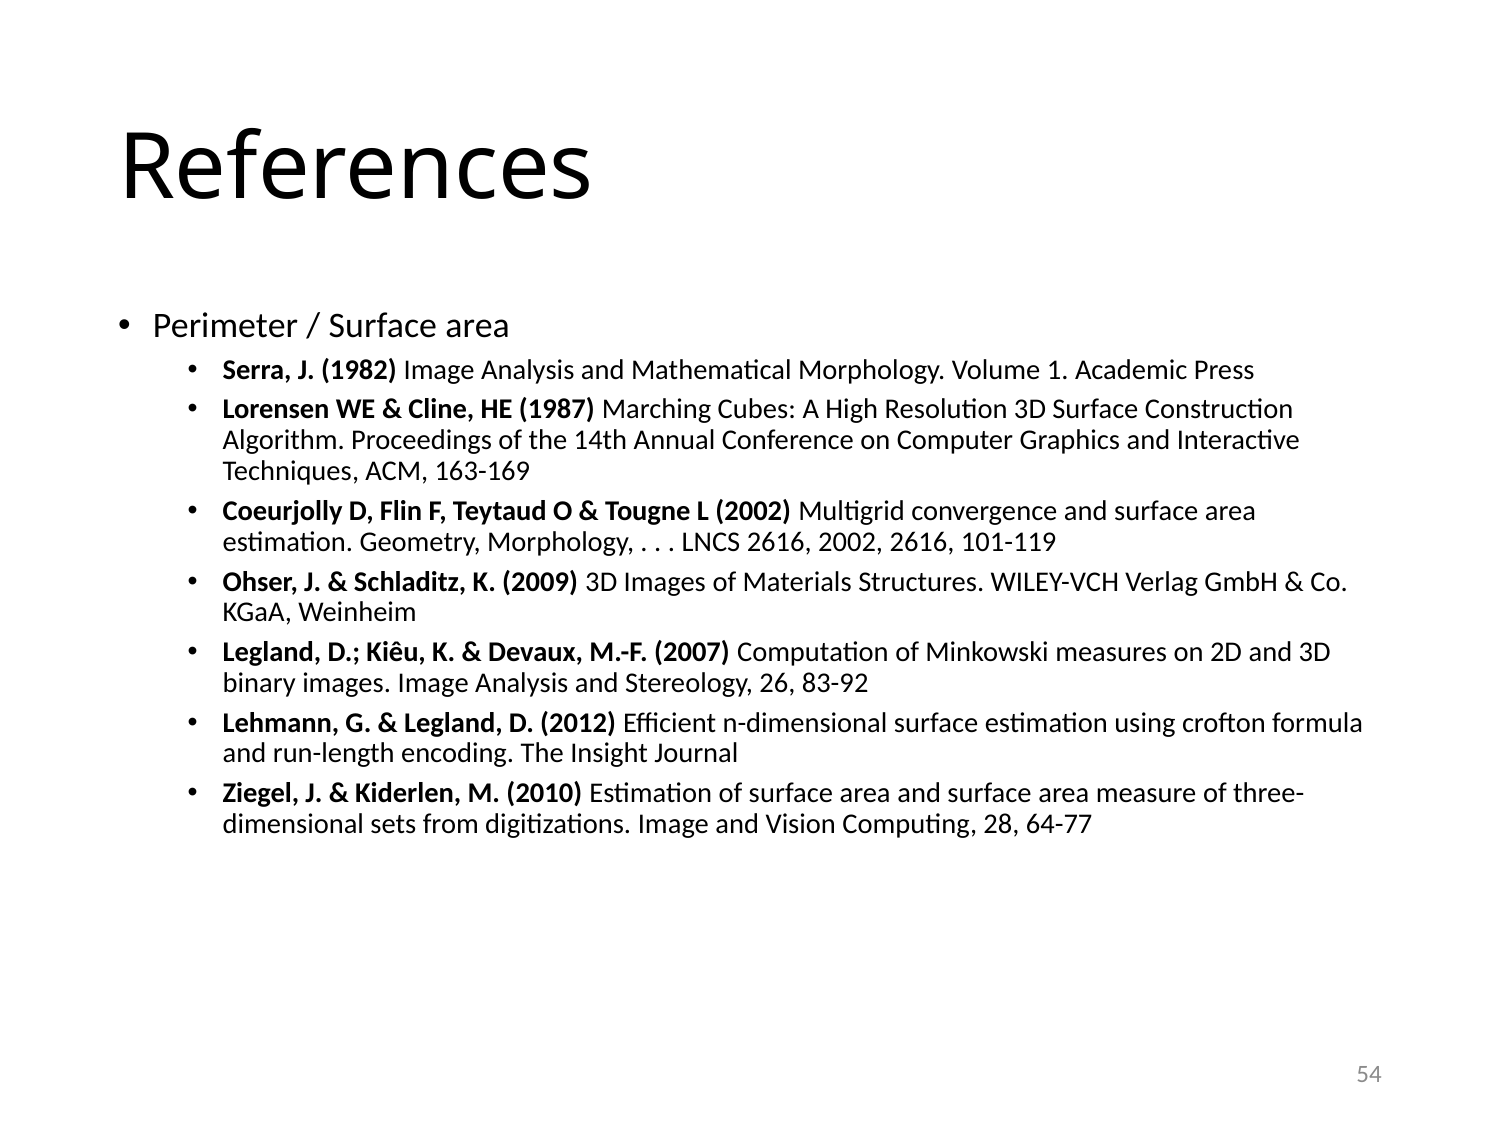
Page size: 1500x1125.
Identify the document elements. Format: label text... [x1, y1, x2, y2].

list Perimeter / Surface area Serra, J. (1982) Image Analysis and Mathematical Morphology. Volume 1. Academic Press Lorensen WE & Cline, HE (1987) Marching Cubes: A High Resolution 3D Surface Construction Algorithm. Proceedings of the 14th Annual Conference on Computer Graphics and Interactive Techniques, ACM, 163-169 Coeurjolly D, Flin F, Teytaud O & Tougne L (2002) Multigrid convergence and surface area estimation. Geometry, Morphology, . . . LNCS 2616, 2002, 2616, 101-119 Ohser, J. & Schladitz, K. (2009) 3D Images of Materials Structures. WILEY-VCH Verlag GmbH & Co. KGaA, Weinheim Legland, D.; Kiêu, K. & Devaux, M.-F. (2007) Computation of Minkowski measures on 2D and 3D binary images. Image Analysis and Stereology, 26, 83-92 Lehmann, G. & Legland, D. (2012) Efficient n-dimensional surface estimation using crofton formula and run-length encoding. The Insight Journal Ziegel, J. & Kiderlen, M. (2010) Estimation of surface area and surface area measure of three-dimensional sets from digitizations. Image and Vision Computing, 28, 64-77 [103, 299, 1397, 1014]
title References [103, 59, 1397, 278]
slide_number 54 [1059, 1042, 1397, 1103]
